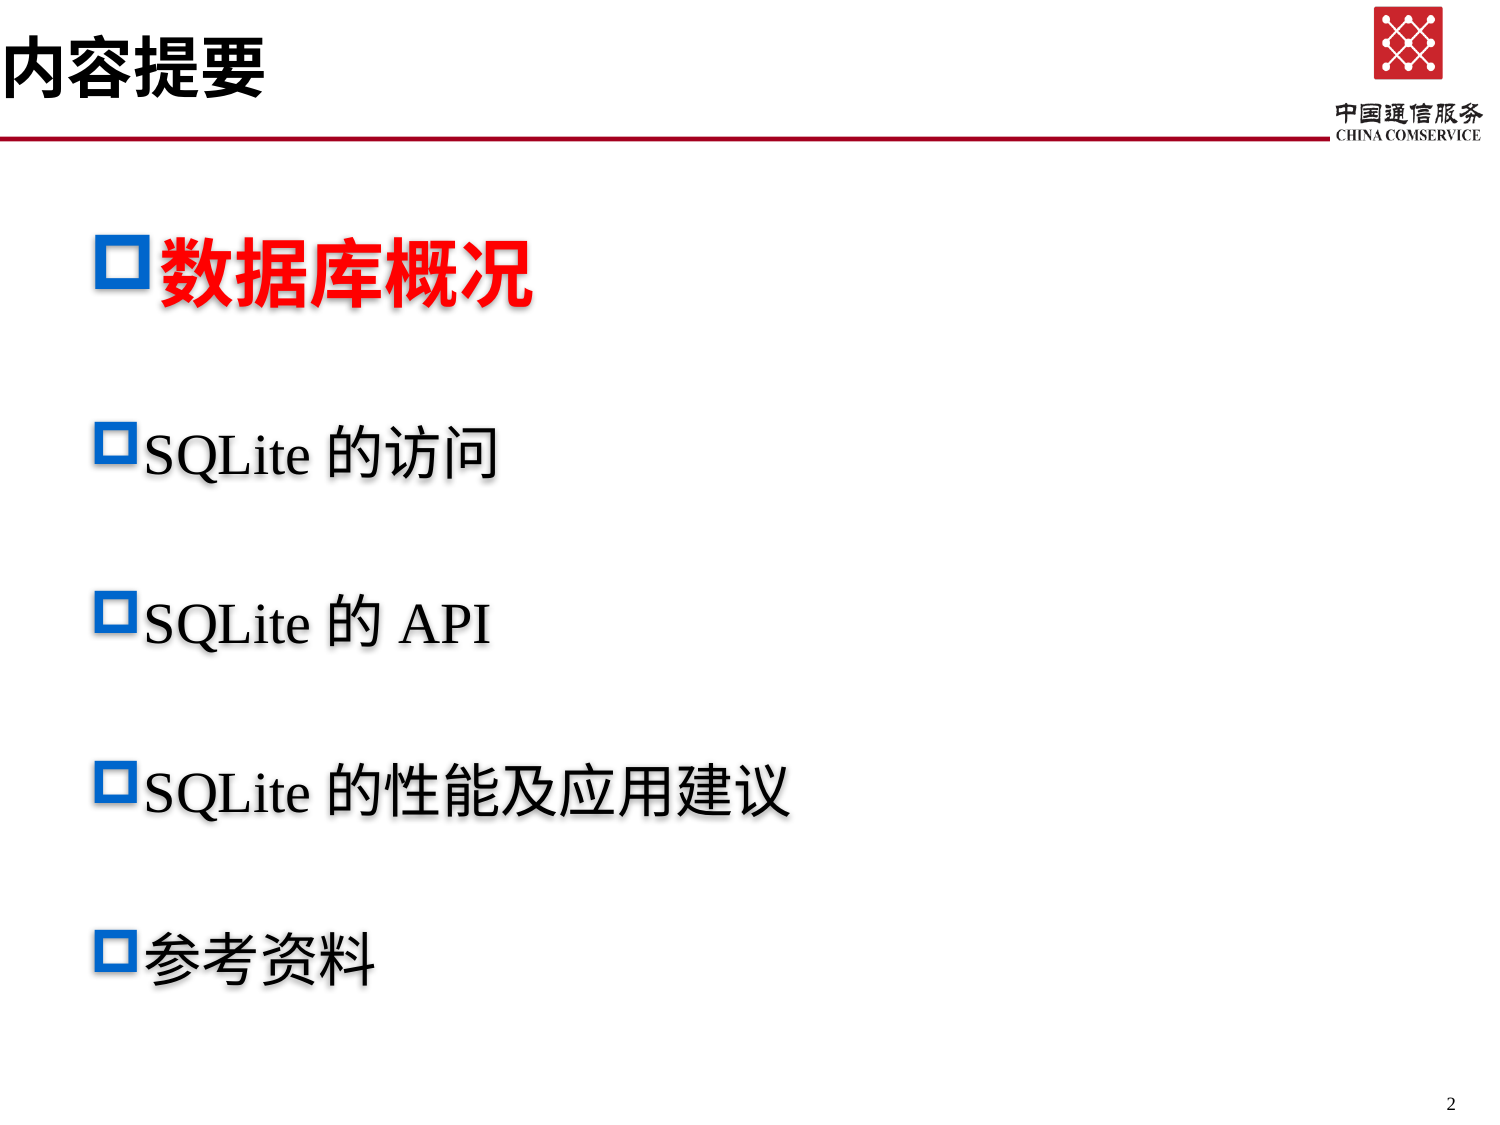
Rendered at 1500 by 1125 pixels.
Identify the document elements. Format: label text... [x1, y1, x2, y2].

text_box 数据库概况 SQLite的访问 SQLite的API SQLite的性能及应用建议 参考资料 [0, 140, 1500, 1125]
title 内容提要 [0, 0, 1500, 139]
